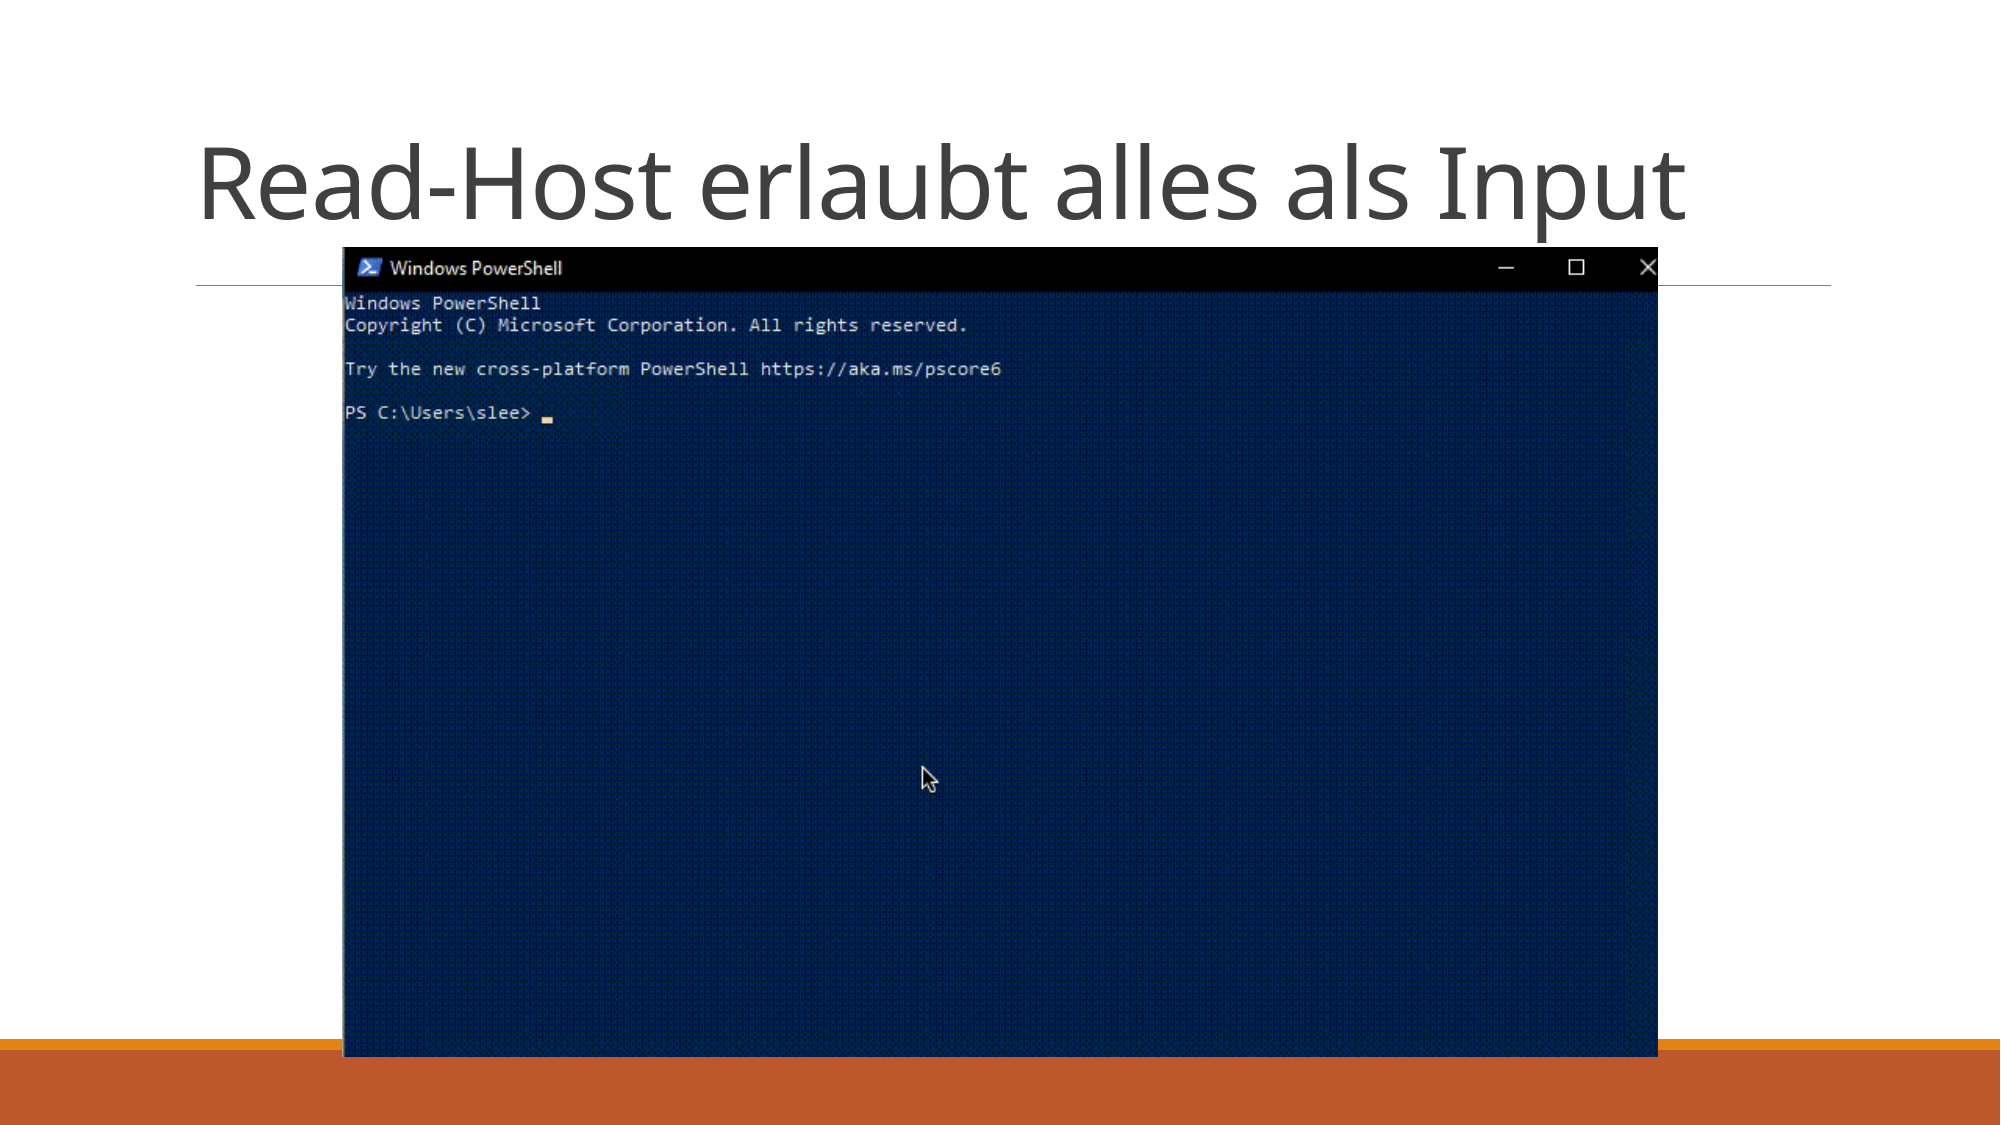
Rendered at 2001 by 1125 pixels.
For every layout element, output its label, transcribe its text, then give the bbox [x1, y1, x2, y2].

picture [341, 246, 1659, 1058]
title Read-Host erlaubt alles als Input [180, 9, 1830, 248]
